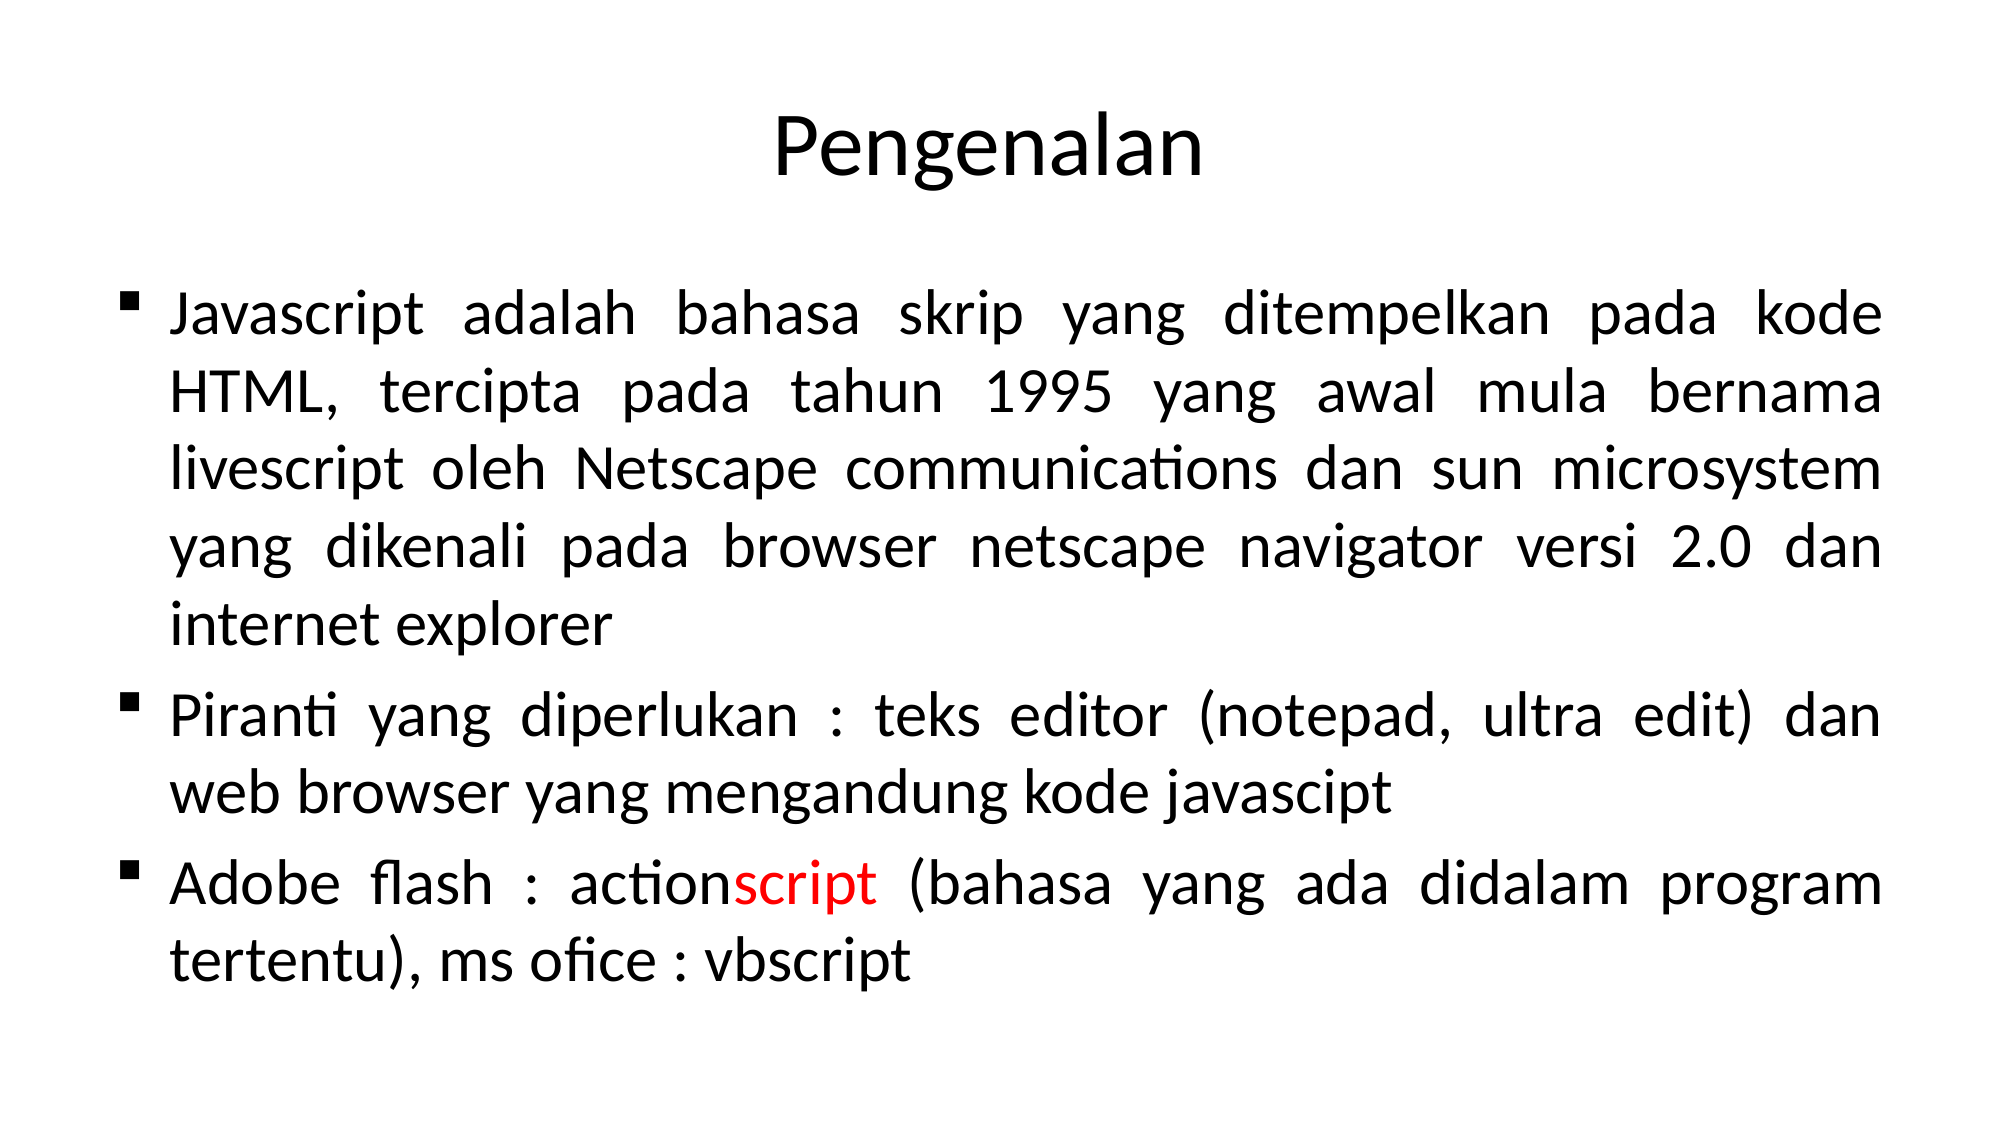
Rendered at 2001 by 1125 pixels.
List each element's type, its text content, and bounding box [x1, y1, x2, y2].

title Pengenalan [99, 45, 1900, 233]
list Javascript adalah bahasa skrip yang ditempelkan pada kode HTML, tercipta pada tahun 1995 yang awal mula bernama livescript oleh Netscape communications dan sun microsystem yang dikenali pada browser netscape navigator versi 2.0 dan internet explorer Piranti yang diperlukan : teks editor (notepad, ultra edit) dan web browser yang mengandung kode javascipt Adobe flash : actionscript (bahasa yang ada didalam program tertentu), ms ofice : vbscript [99, 262, 1900, 1005]
